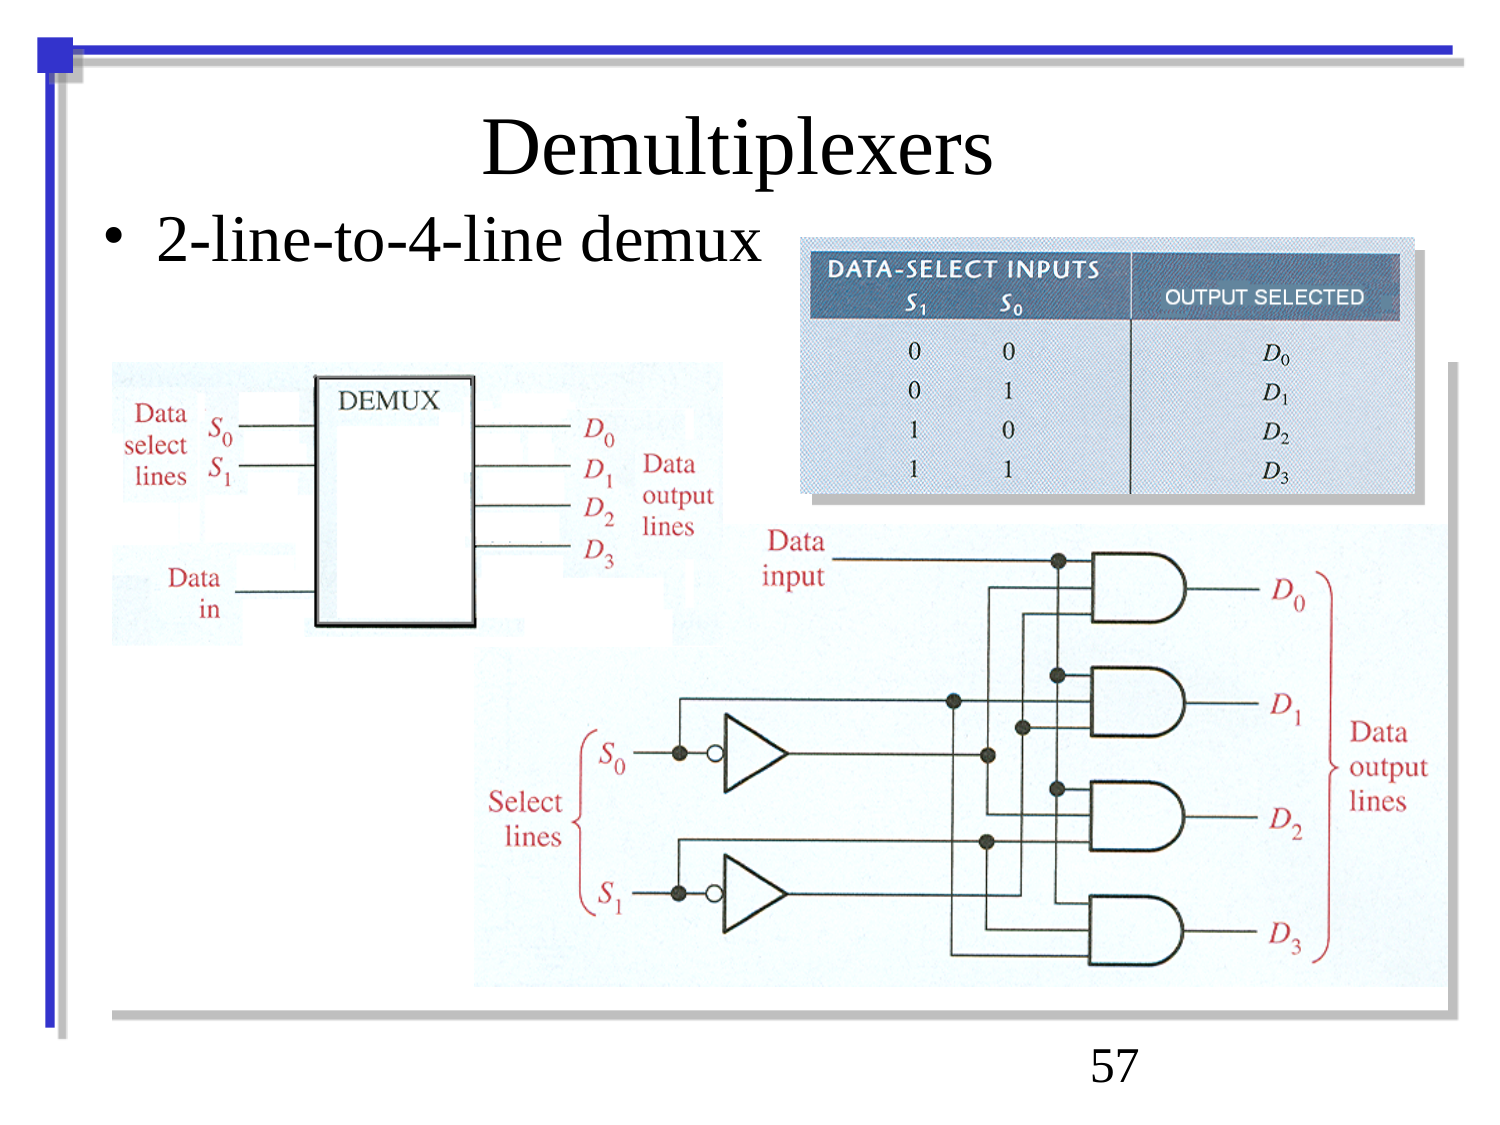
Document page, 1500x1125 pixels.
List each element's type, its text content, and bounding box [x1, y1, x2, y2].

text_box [37, 37, 1448, 1023]
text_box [99, 349, 1448, 1011]
slide_number 57 [1074, 1025, 1386, 1098]
picture [799, 237, 1414, 494]
